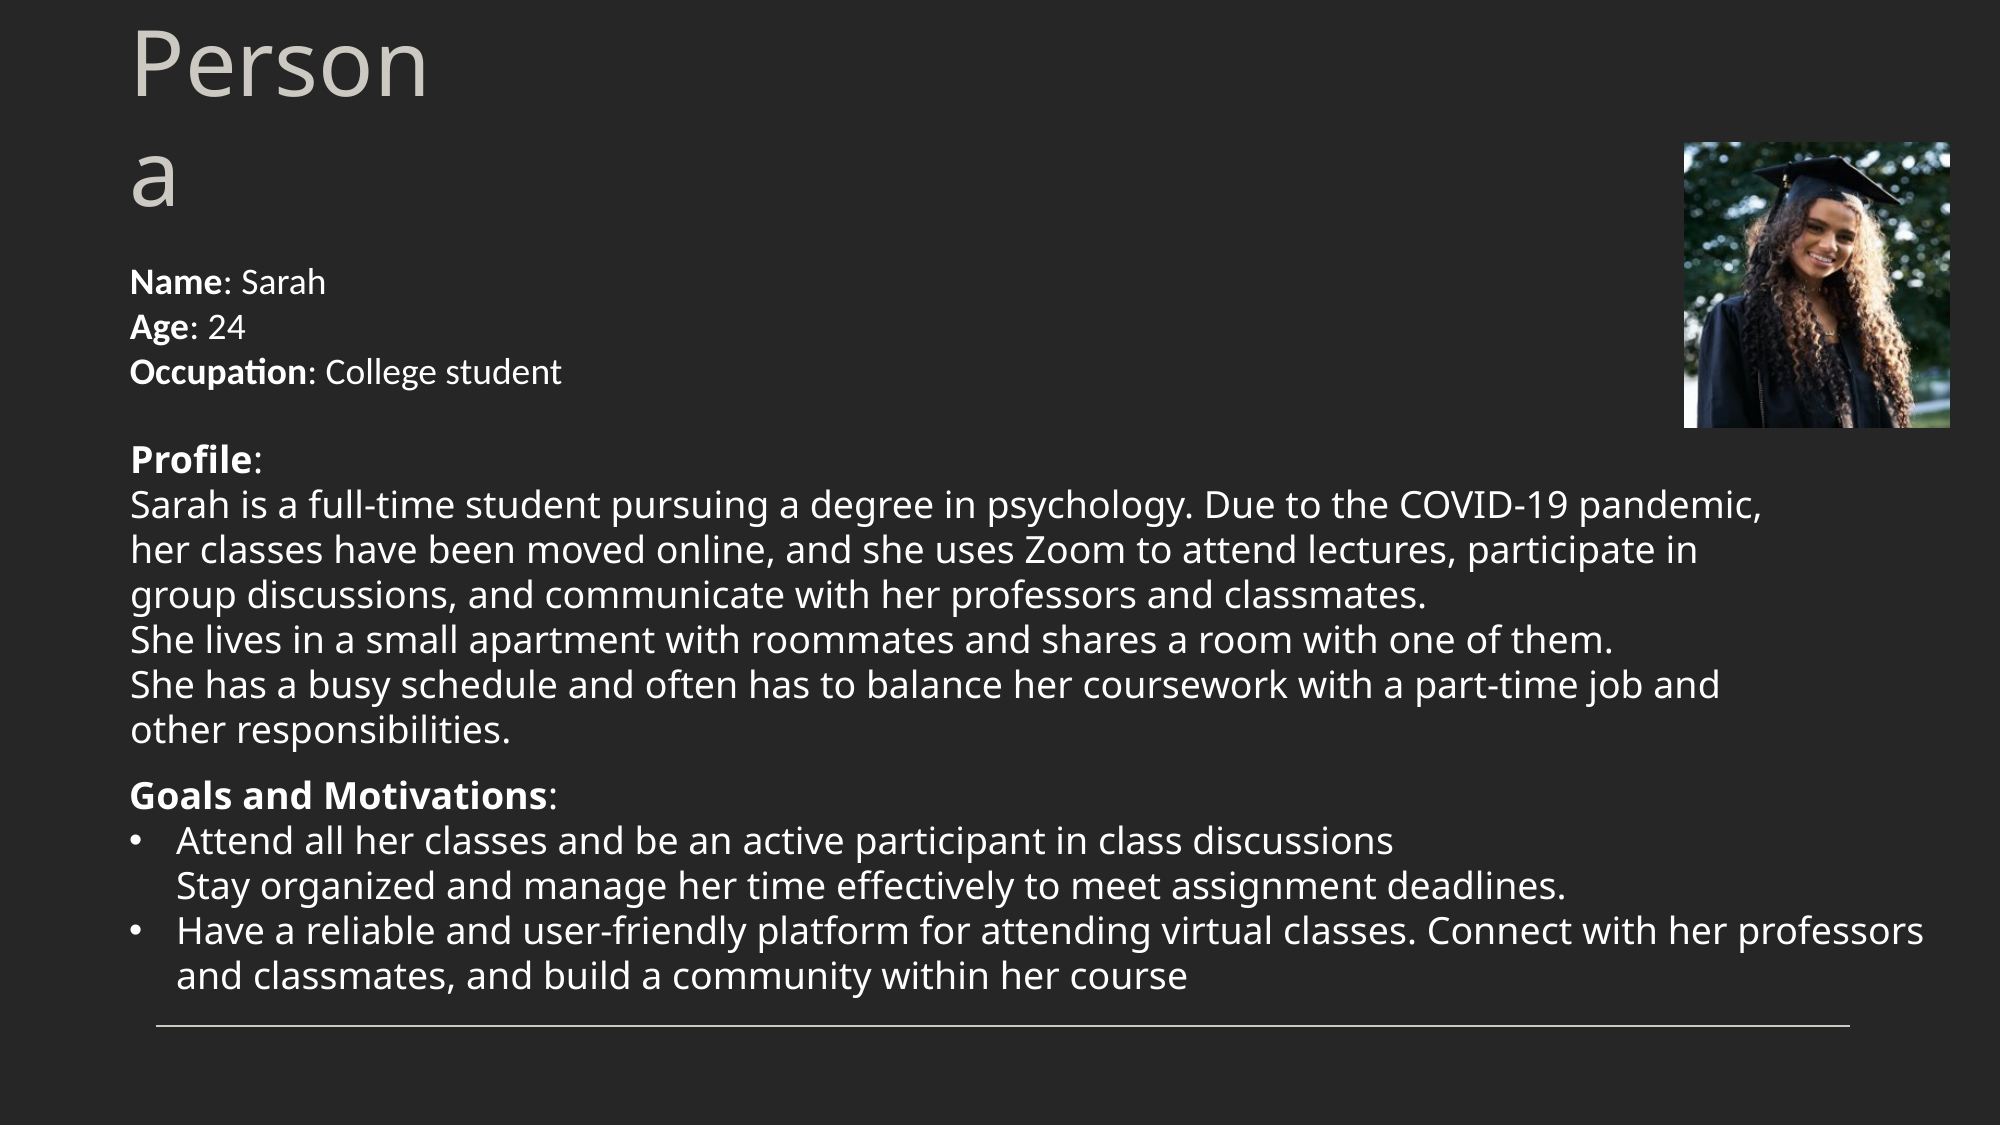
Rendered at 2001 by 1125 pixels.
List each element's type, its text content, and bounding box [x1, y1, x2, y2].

title Persona [114, 53, 463, 233]
text_box Profile: Sarah is a full-time student pursuing a degree in psychology. Due to the COVID-19 pandemic, her classes have been moved online, and she uses Zoom to attend lectures, participate in group discussions, and communicate with her professors and classmates. She lives in a small apartment with roommates and shares a room with one of them. She has a busy schedule and often has to balance her coursework with a part-time job and other responsibilities. [115, 428, 1948, 764]
picture [1684, 142, 1950, 428]
text_box Goals and Motivations: Attend all her classes and be an active participant in class discussions Stay organized and manage her time effectively to meet assignment deadlines. Have a reliable and user-friendly platform for attending virtual classes. Connect with her professors and classmates, and build a community within her course [114, 764, 1948, 1005]
text_box Name: Sarah Age: 24 Occupation: College student [115, 249, 642, 445]
